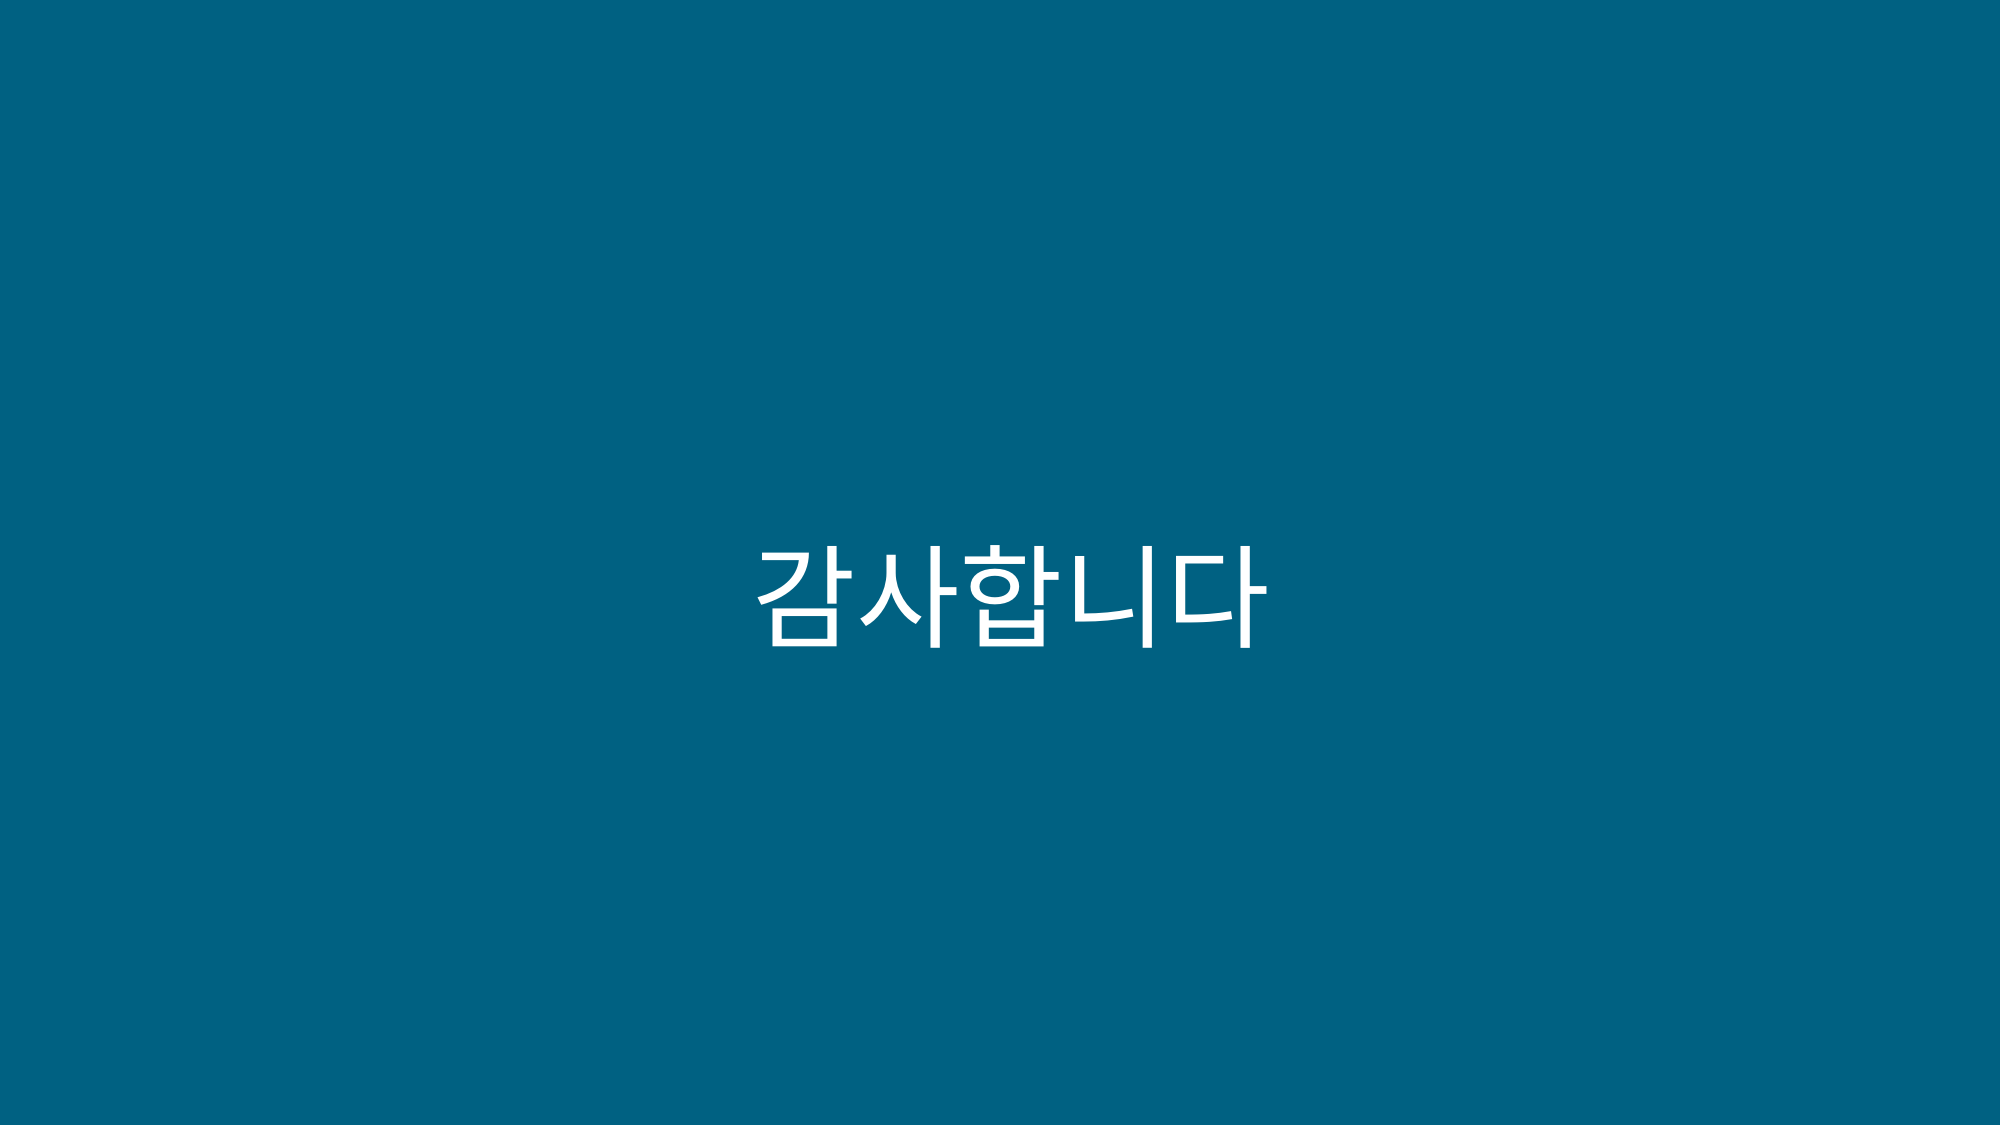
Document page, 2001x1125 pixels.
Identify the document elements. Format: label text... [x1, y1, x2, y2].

text_box 감사합니다 [616, 519, 1407, 670]
